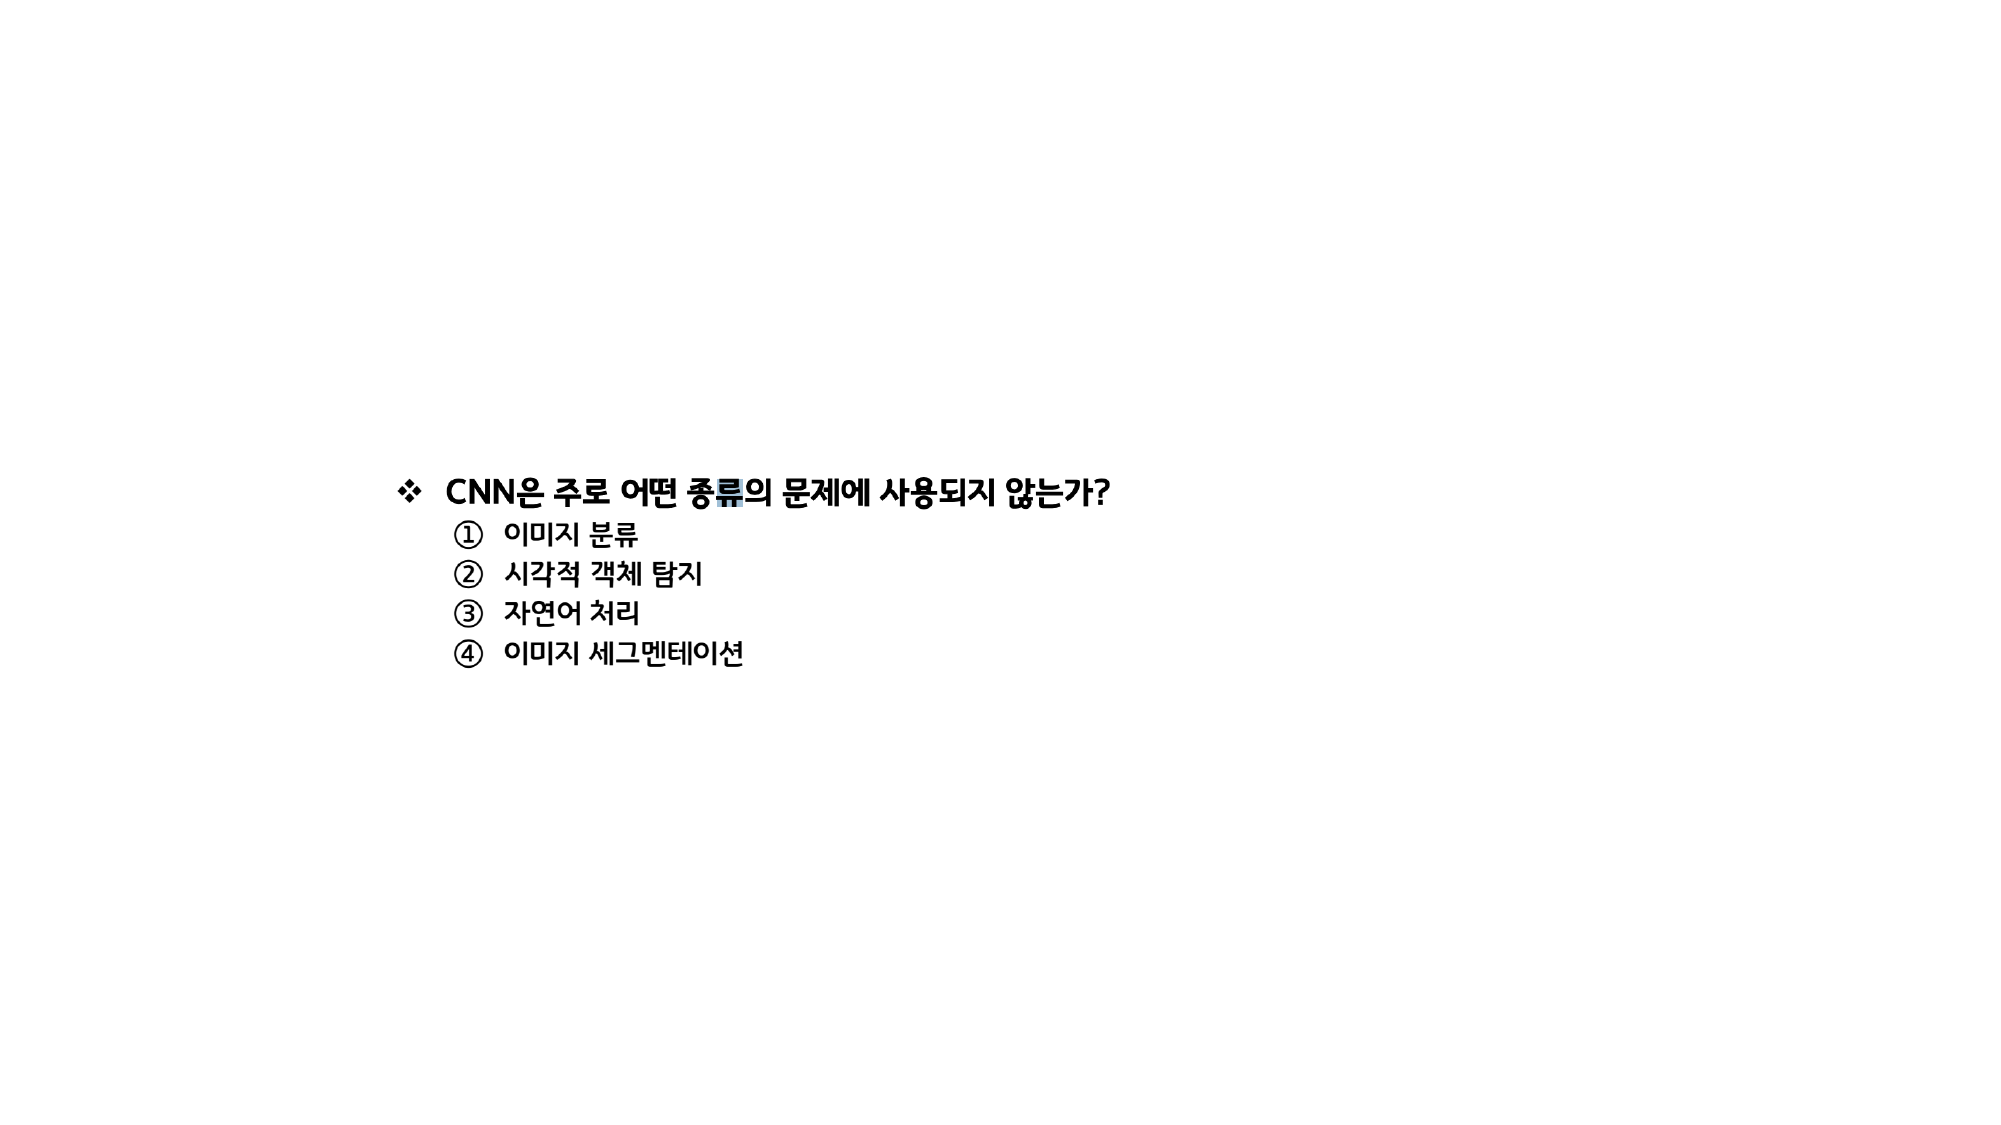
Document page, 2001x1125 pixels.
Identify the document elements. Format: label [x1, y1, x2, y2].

picture [361, 433, 1638, 692]
